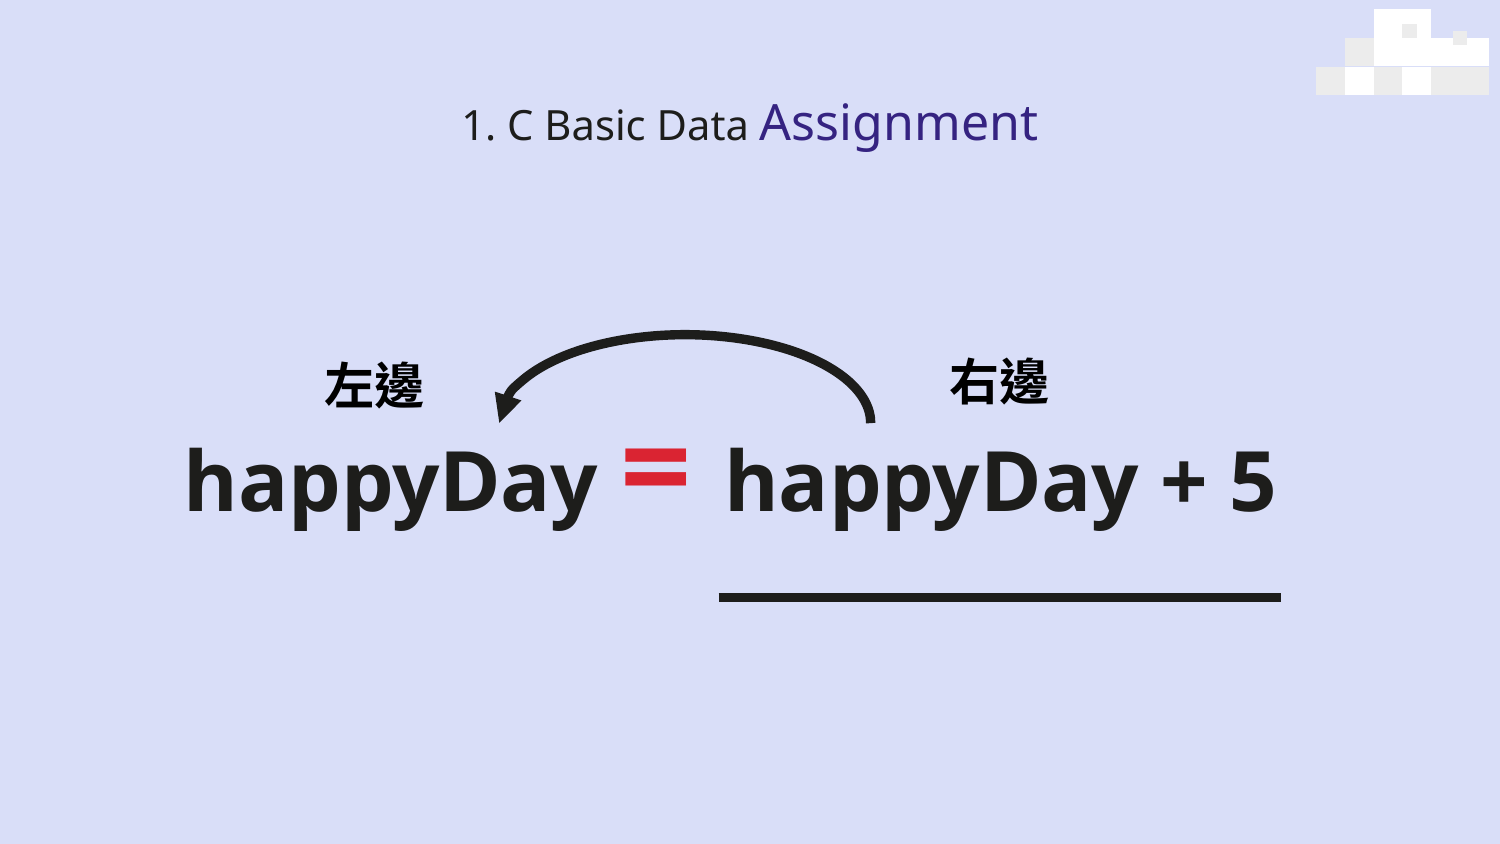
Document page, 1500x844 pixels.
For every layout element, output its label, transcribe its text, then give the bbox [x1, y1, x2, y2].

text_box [1316, 9, 1489, 96]
text_box 右邊 [931, 342, 1067, 419]
text_box [495, 333, 872, 424]
title 1. C Basic Data Assignment [118, 72, 1382, 167]
text_box happyDay = happyDay + 5 [183, 473, 1317, 550]
text_box 左邊 [264, 346, 485, 422]
